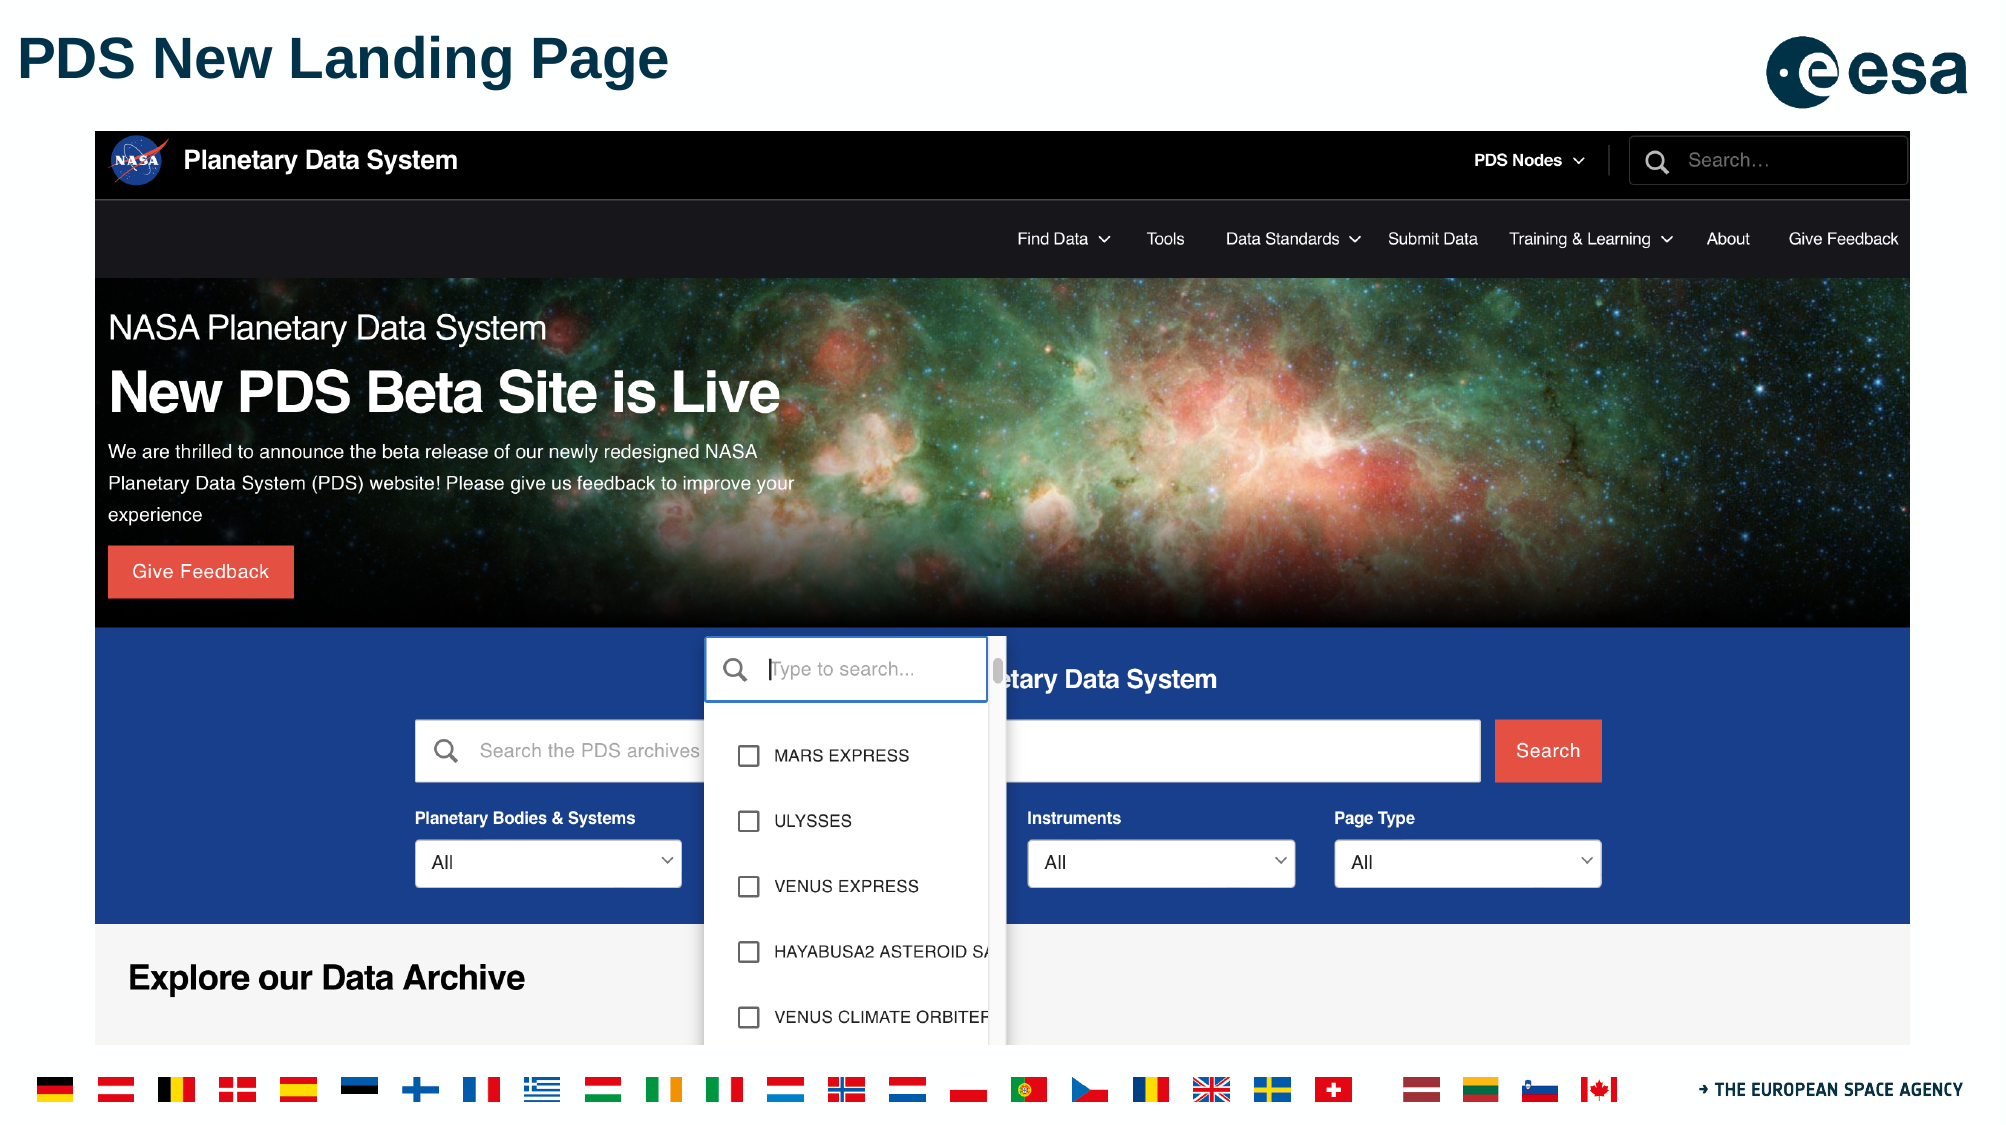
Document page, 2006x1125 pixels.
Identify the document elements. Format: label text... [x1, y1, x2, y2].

picture [950, 1077, 987, 1102]
picture [706, 1077, 743, 1102]
picture [1522, 1077, 1558, 1102]
text_box PDS New Landing Page [2, 12, 1003, 98]
picture [280, 1077, 317, 1102]
picture [585, 1077, 621, 1102]
picture [341, 1077, 378, 1102]
picture [889, 1077, 926, 1102]
picture [524, 1077, 560, 1102]
picture [1696, 1080, 1966, 1098]
picture [95, 0, 2006, 1045]
picture [463, 1077, 500, 1102]
picture [219, 1077, 256, 1102]
picture [37, 1077, 73, 1102]
picture [402, 1077, 439, 1102]
picture [1011, 1077, 1047, 1102]
picture [98, 1077, 134, 1102]
picture [828, 1077, 865, 1102]
picture [1254, 1077, 1291, 1102]
picture [646, 1077, 682, 1102]
picture [158, 1077, 195, 1102]
picture [767, 1077, 804, 1102]
picture [1133, 1077, 1169, 1102]
picture [1072, 1077, 1108, 1102]
picture [1315, 1077, 1352, 1102]
picture [1403, 1077, 1440, 1102]
picture [1581, 1077, 1617, 1102]
picture [1193, 1077, 1230, 1102]
